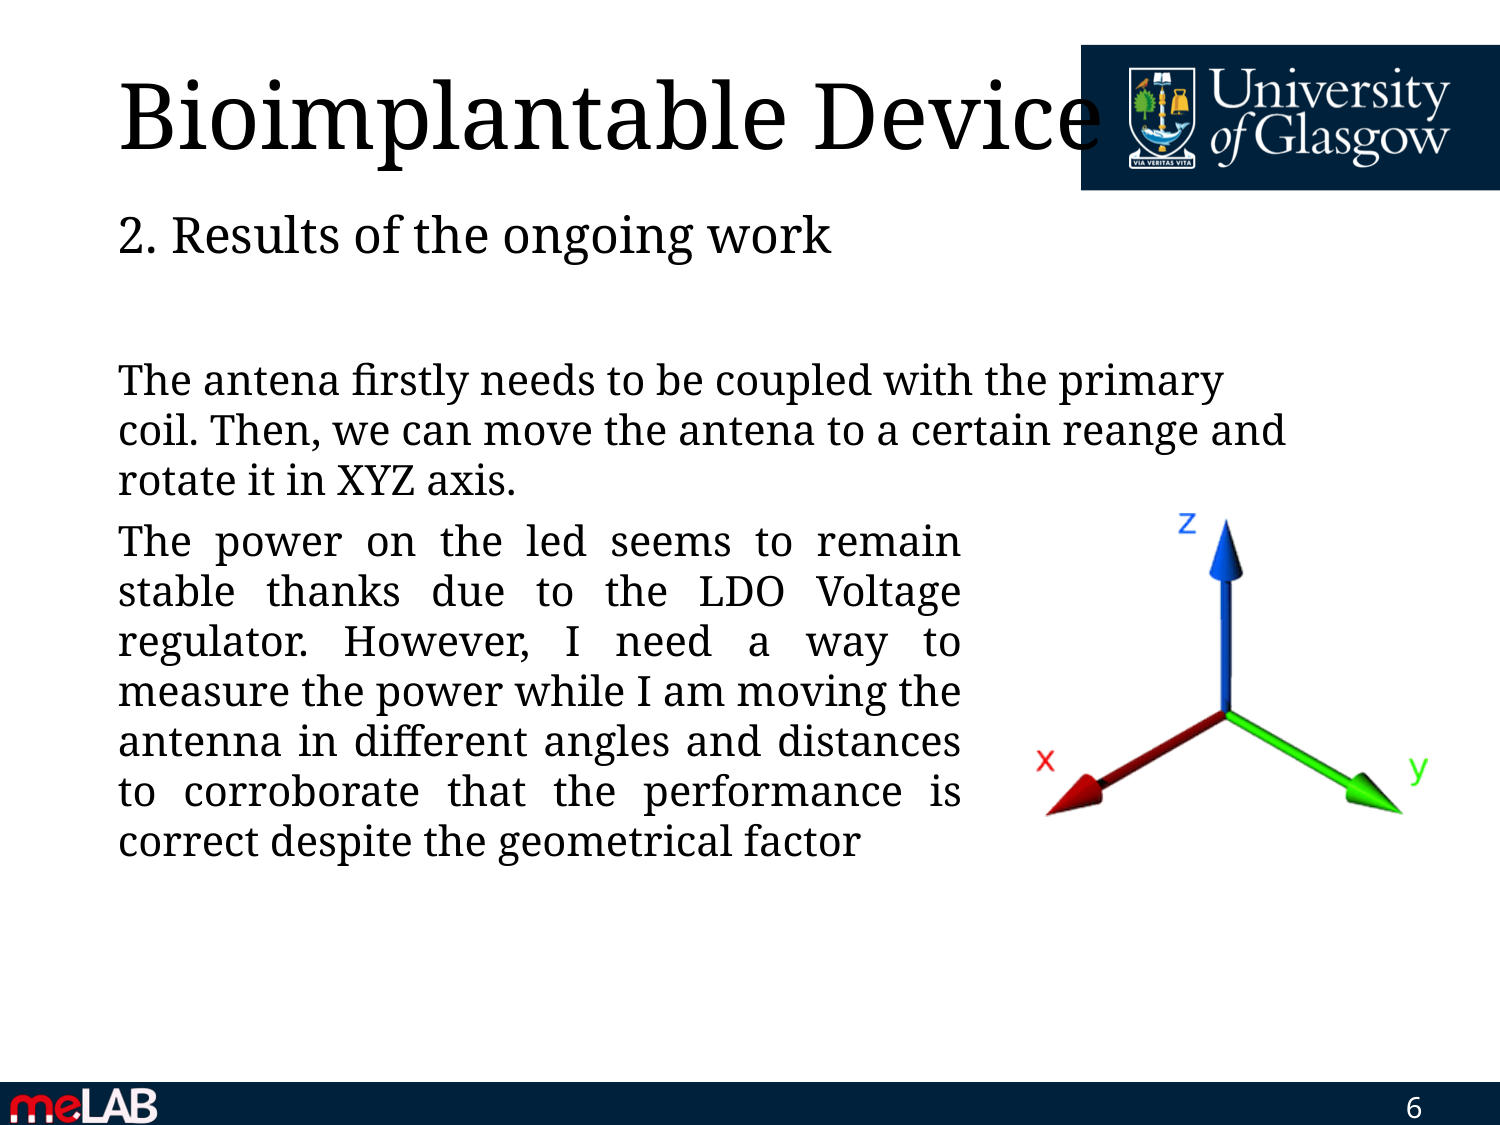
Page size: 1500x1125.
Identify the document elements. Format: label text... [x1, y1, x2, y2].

text_box The antena firstly needs to be coupled with the primary coil. Then, we can move the antena to a certain reange and rotate it in XYZ axis. [103, 346, 1323, 562]
title Bioimplantable Device [103, 11, 1397, 229]
text_box The power on the led seems to remain stable thanks due to the LDO Voltage regulator. However, I need a way to measure the power while I am moving the antenna in different angles and distances to corroborate that the performance is correct despite the geometrical factor [103, 507, 977, 907]
picture [1397, 66, 1452, 169]
picture [8, 1079, 162, 1125]
text_box 2. Results of the ongoing work [103, 196, 977, 272]
picture [1036, 513, 1428, 817]
